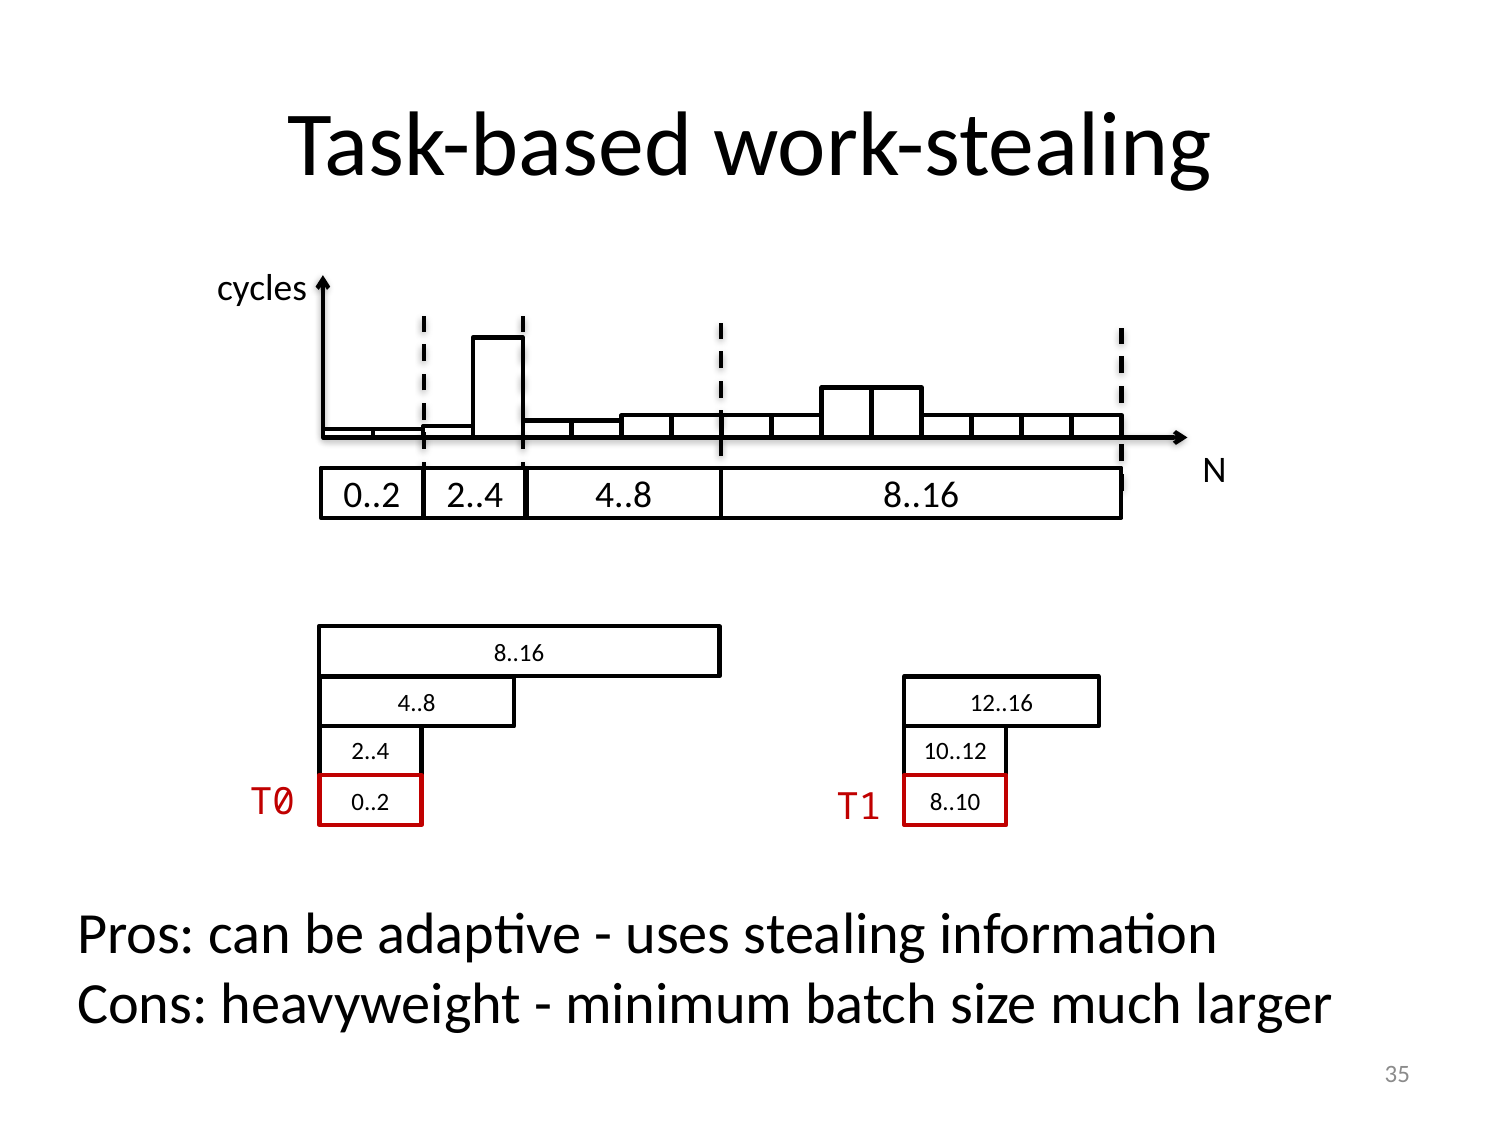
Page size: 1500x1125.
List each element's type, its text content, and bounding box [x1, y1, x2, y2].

text_box [669, 413, 715, 436]
text_box [919, 413, 969, 436]
text_box [471, 335, 517, 436]
text_box T1 [821, 774, 909, 835]
text_box [969, 413, 1019, 436]
text_box 8..16 [719, 466, 1123, 520]
text_box [769, 413, 824, 436]
text_box [428, 424, 471, 436]
text_box 12..16 [902, 674, 1101, 728]
text_box [1069, 413, 1117, 436]
text_box T0 [235, 769, 323, 830]
text_box cycles [202, 255, 323, 316]
text_box 4..8 [317, 678, 516, 728]
text_box [371, 427, 418, 436]
text_box [619, 413, 669, 436]
text_box 2..4 [317, 728, 424, 773]
text_box [528, 418, 569, 436]
text_box [569, 418, 619, 436]
text_box [328, 427, 371, 436]
text_box [869, 385, 924, 436]
text_box 10..12 [902, 728, 1008, 773]
slide_number 35 [1074, 1042, 1425, 1103]
text_box 2..4 [422, 466, 524, 520]
text_box Pros: can be adaptive - uses stealing information Cons: heavyweight - minimum batch size much larger [62, 887, 1450, 1043]
text_box 0..2 [317, 773, 424, 827]
text_box [727, 413, 769, 436]
text_box 0..2 [319, 466, 422, 520]
text_box [819, 385, 869, 436]
text_box N [1187, 437, 1242, 498]
text_box 8..16 [317, 624, 722, 678]
text_box [1019, 413, 1069, 436]
text_box 8..10 [902, 773, 1008, 827]
text_box 4..8 [524, 466, 719, 520]
title Task-based work-stealing [75, 45, 1425, 233]
